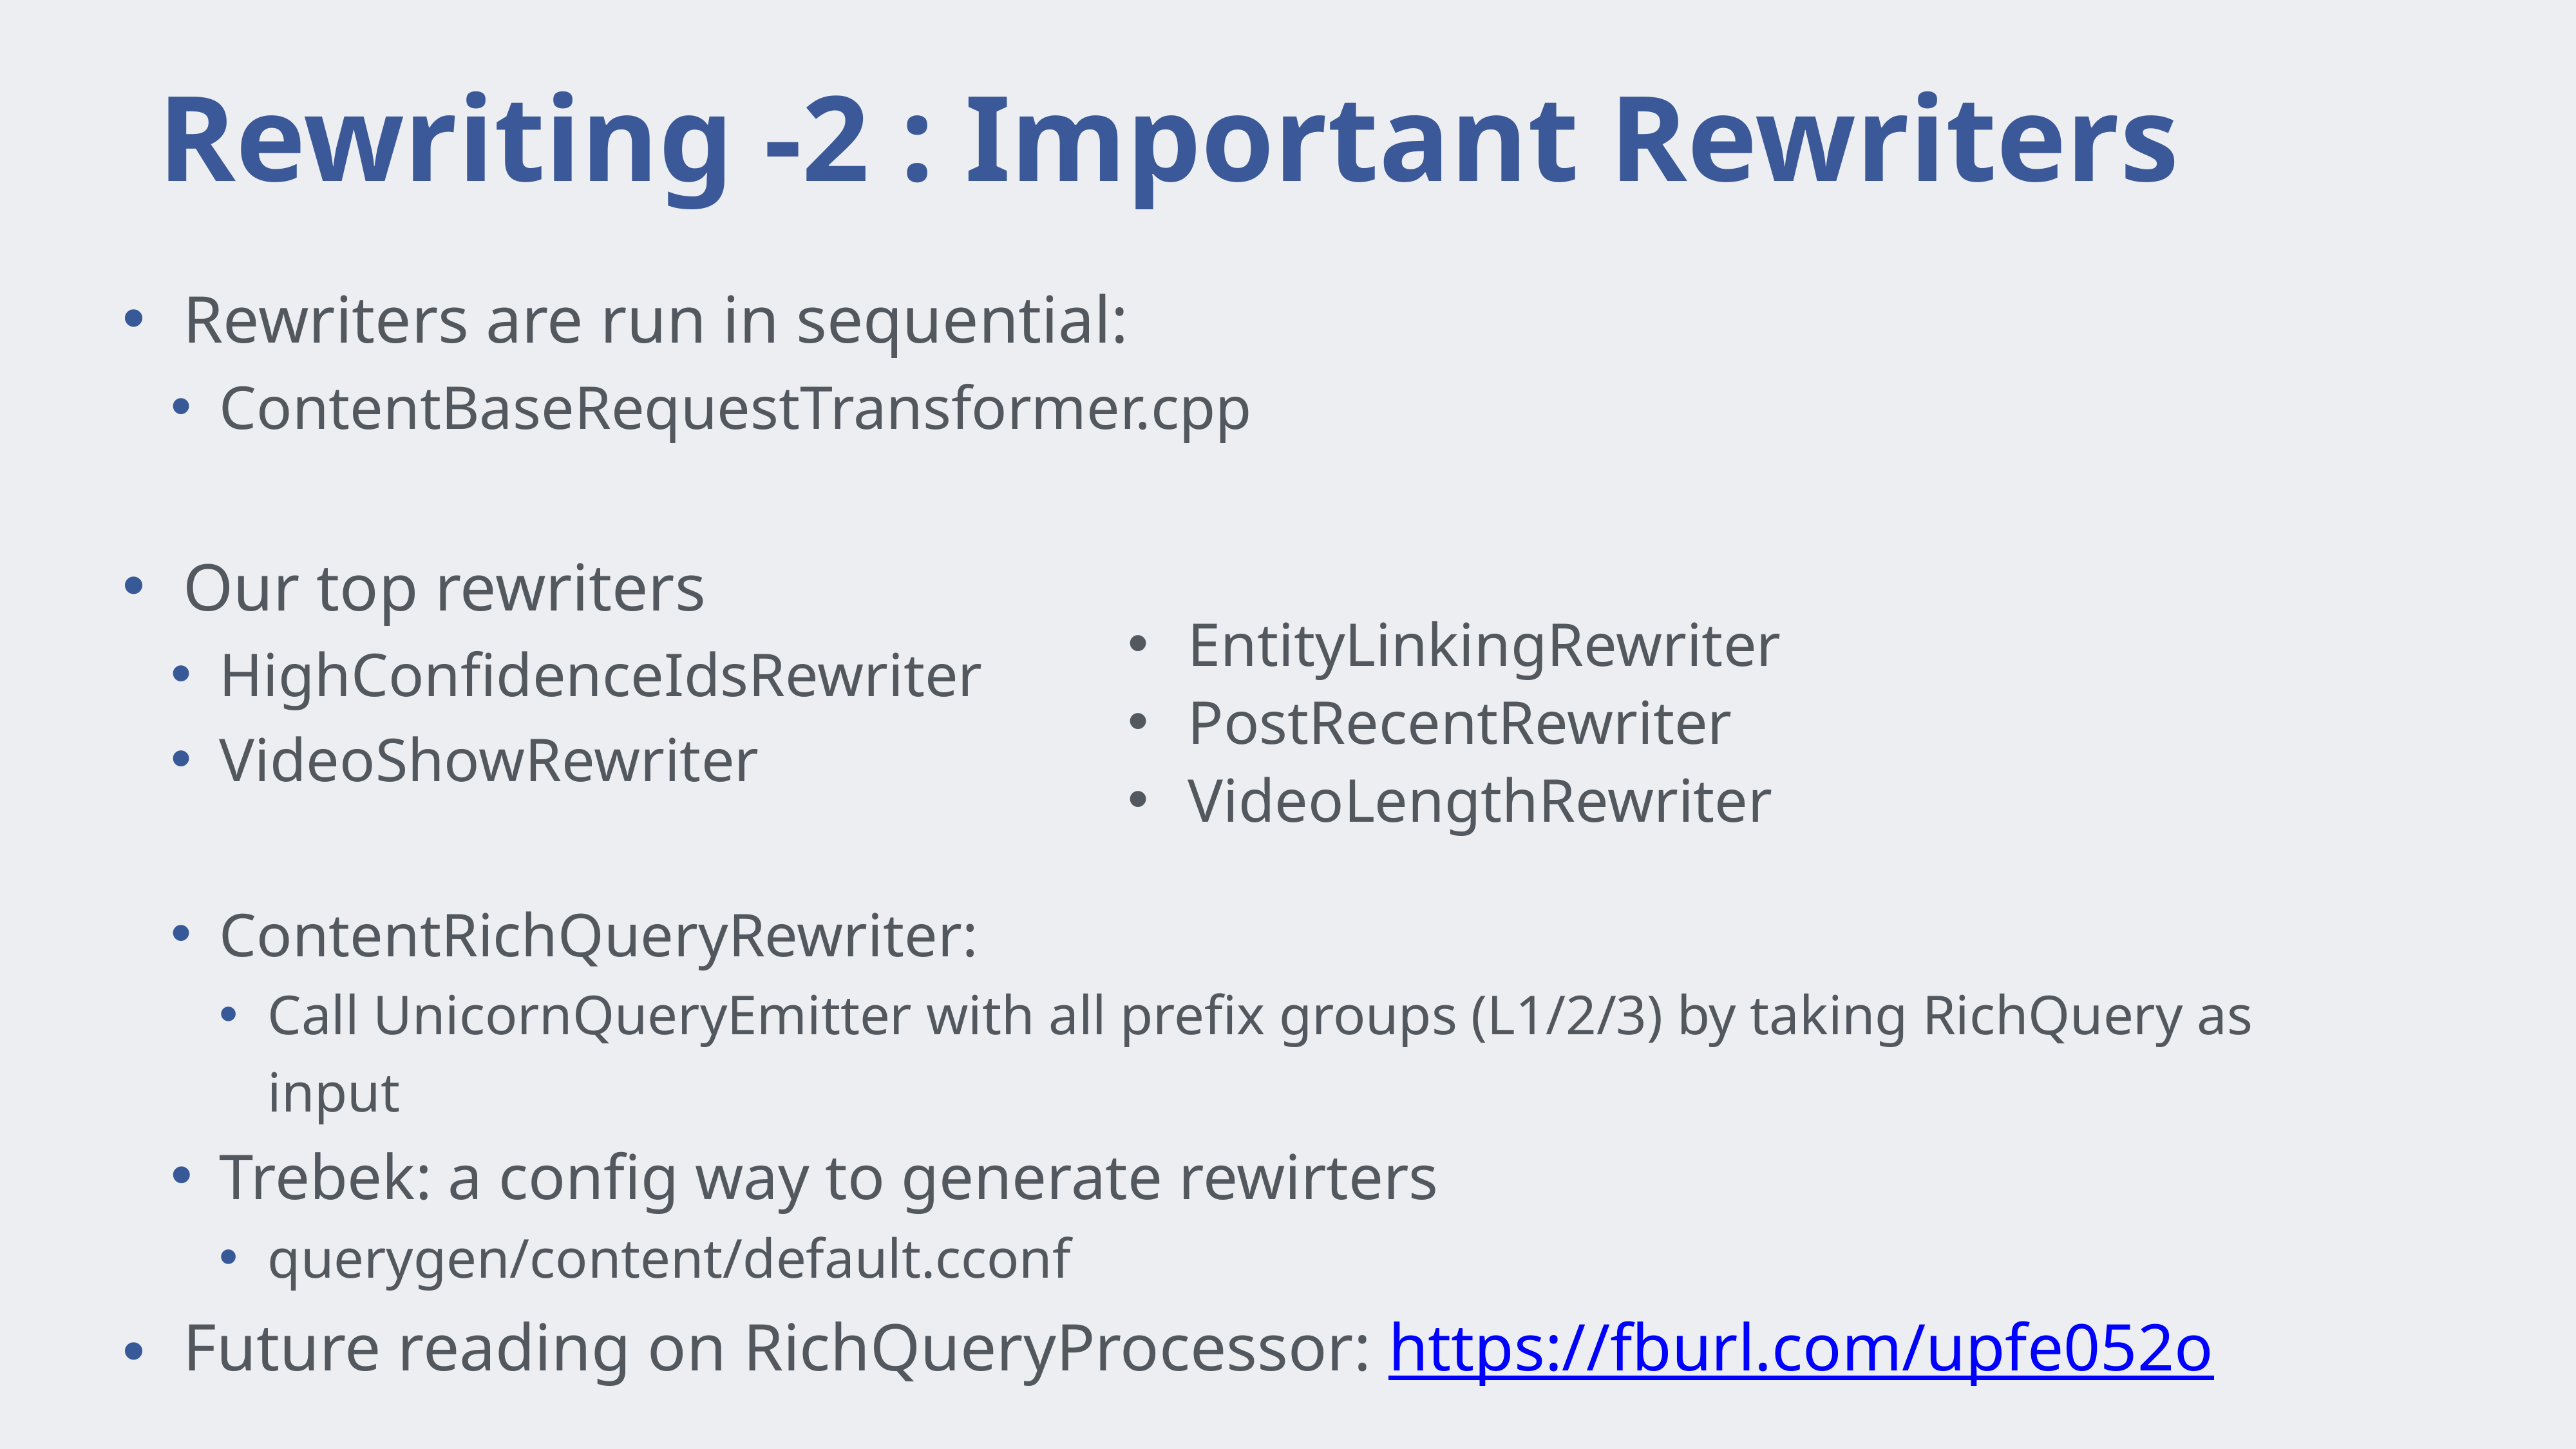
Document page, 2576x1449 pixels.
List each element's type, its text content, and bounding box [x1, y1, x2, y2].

list Rewriters are run in sequential: ContentBaseRequestTransformer.cpp Our top rewriters HighConfidenceIdsRewriter VideoShowRewriter ContentRichQueryRewriter: Call UnicornQueryEmitter with all prefix groups (L1/2/3) by taking RichQuery as input Trebek: a config way to generate rewirters querygen/content/default.cconf Future reading on RichQueryProcessor: https://fburl.com/upfe052o [122, 263, 2377, 1341]
title Rewriting -2 : Important Rewriters [158, 63, 2412, 258]
text_box EntityLinkingRewriter PostRecentRewriter VideoLengthRewriter [1118, 595, 1844, 839]
